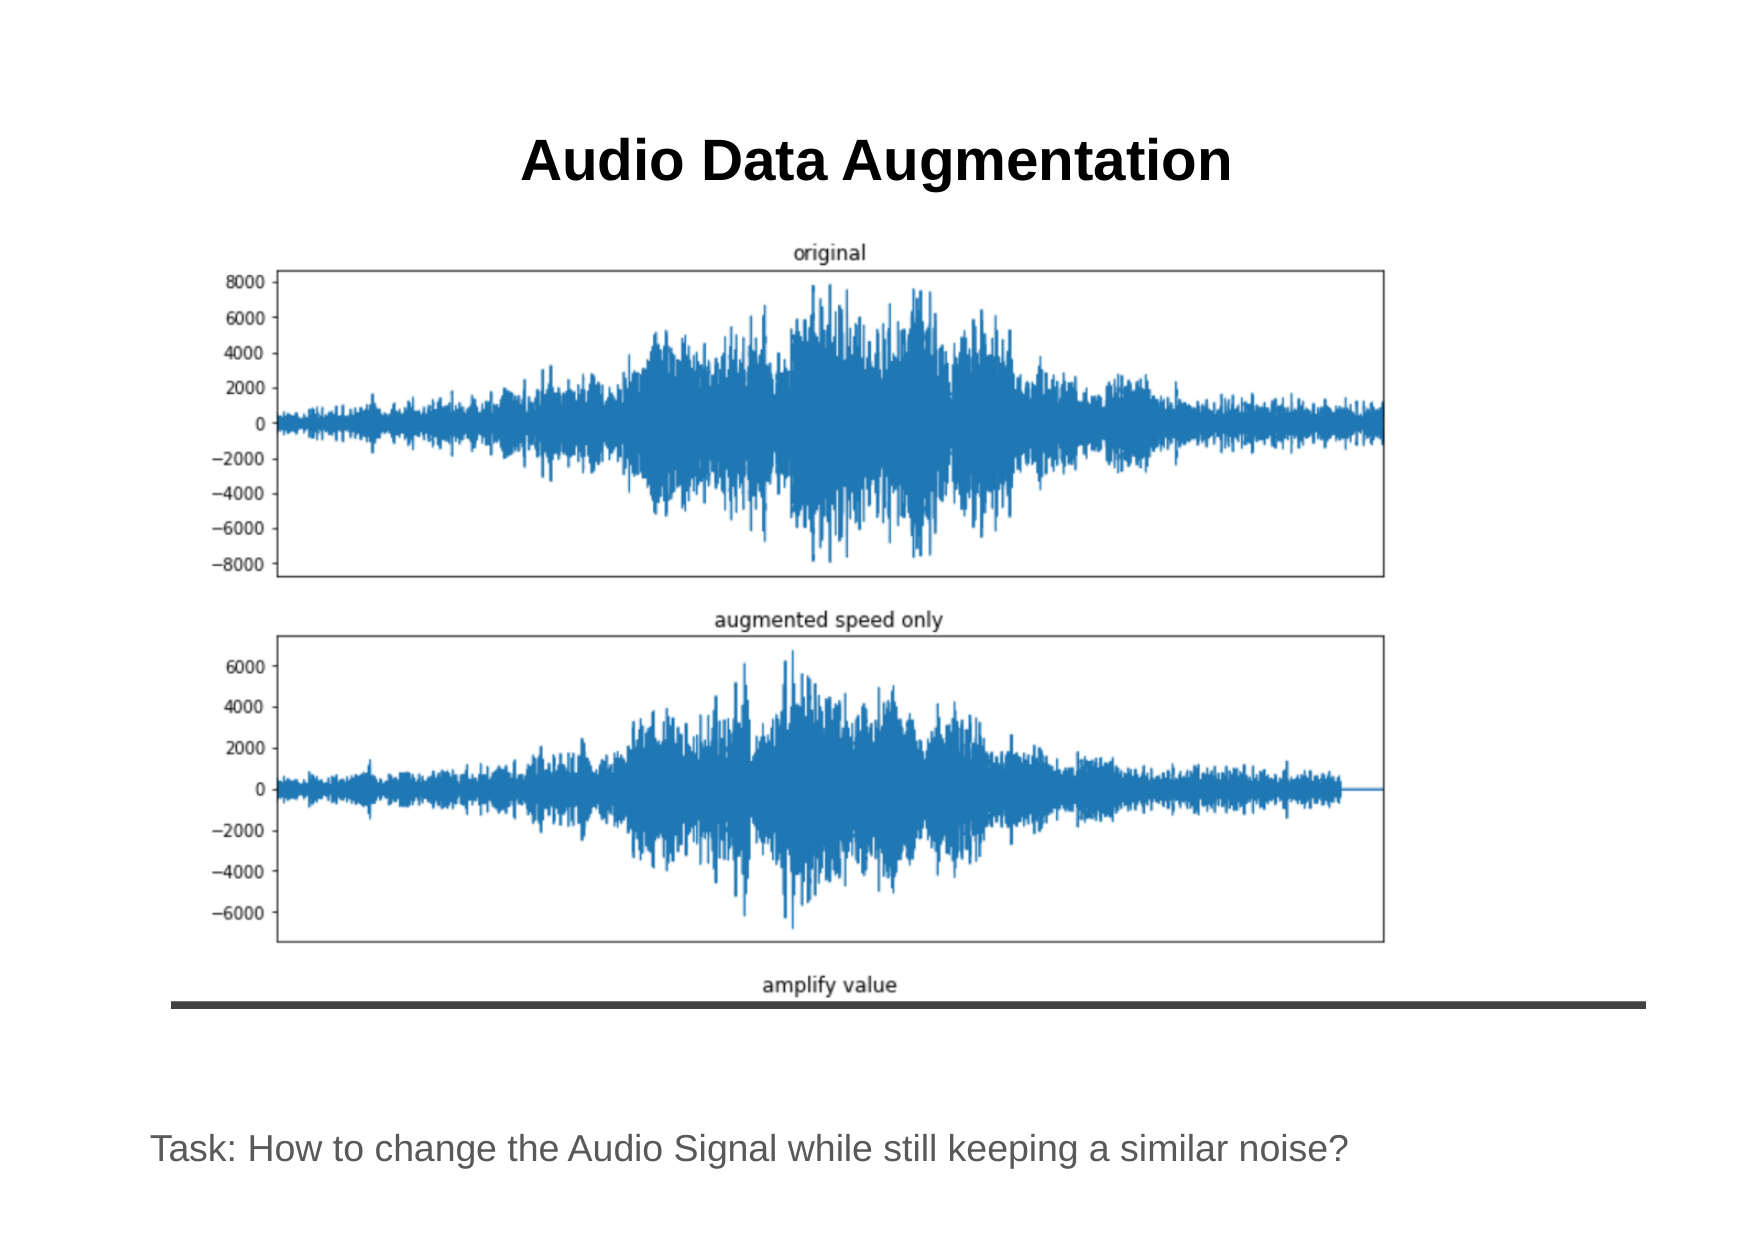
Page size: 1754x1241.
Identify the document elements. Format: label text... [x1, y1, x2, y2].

picture [170, 231, 1646, 1009]
list Task: How to change the Audio Signal while still keeping a similar noise? [59, 1102, 1695, 1241]
title Audio Data Augmentation [59, 107, 1695, 246]
